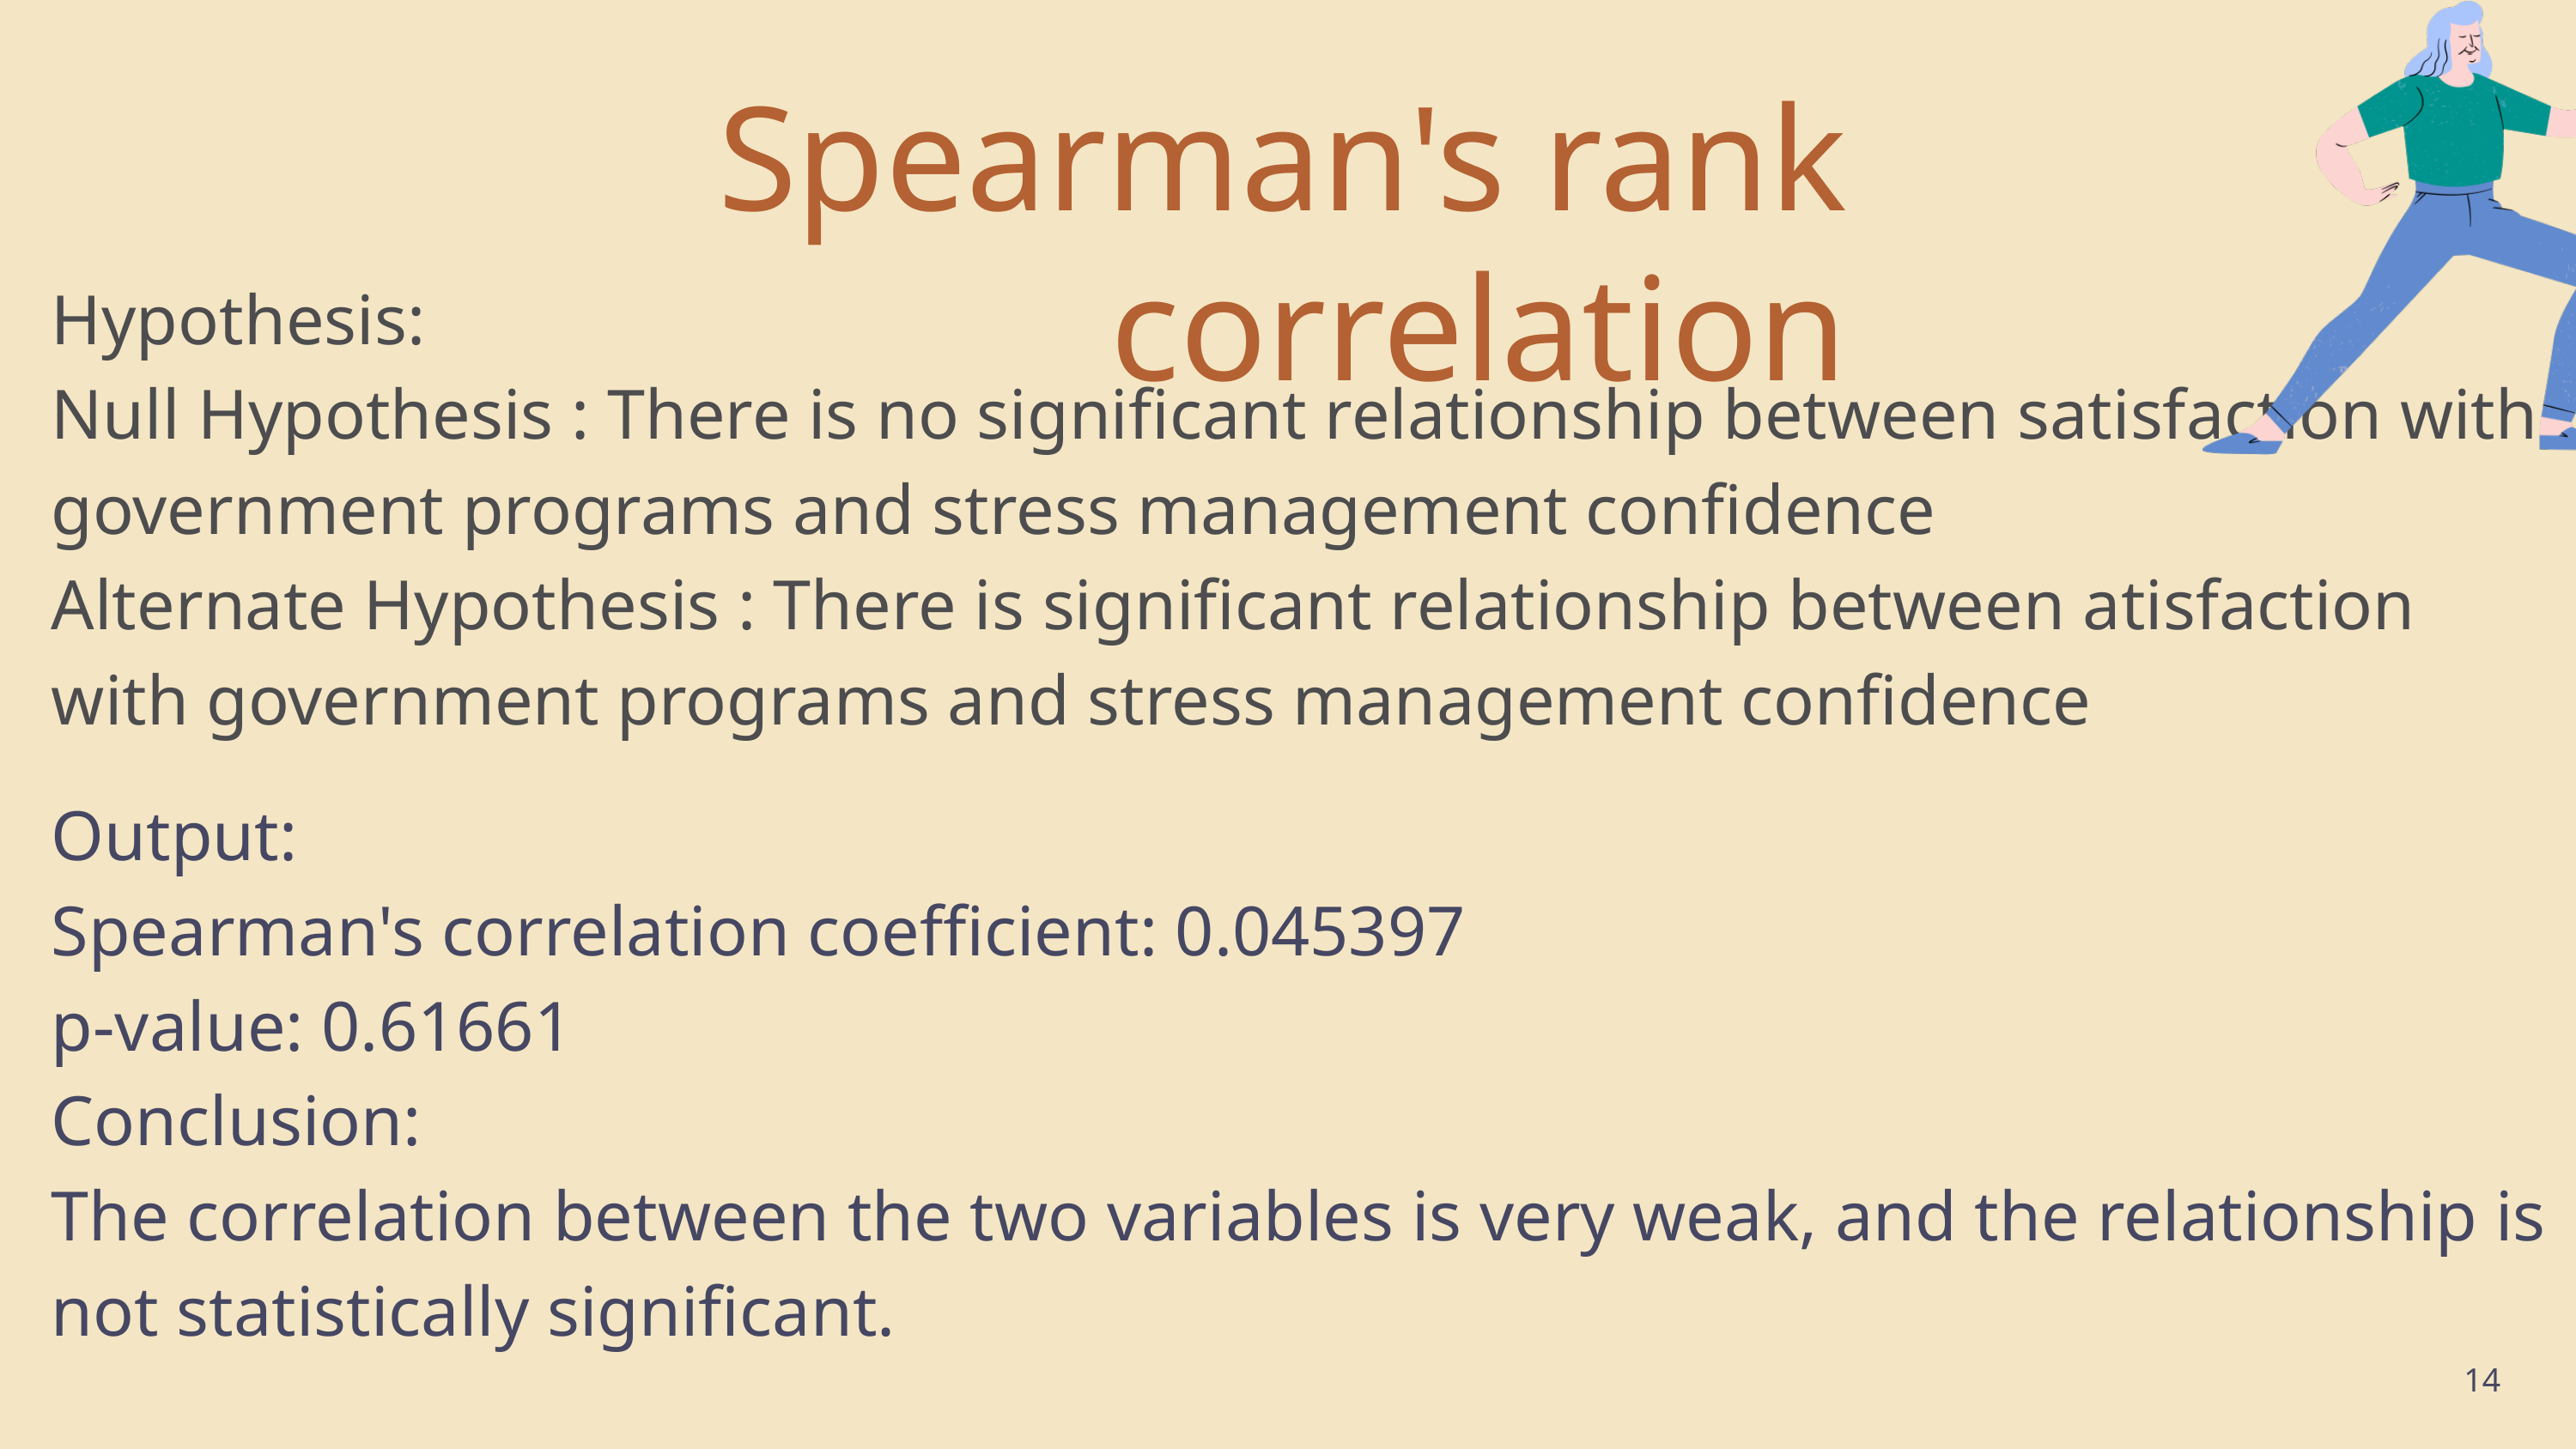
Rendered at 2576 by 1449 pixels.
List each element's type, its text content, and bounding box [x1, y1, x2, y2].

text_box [530, 66, 1848, 318]
text_box Output: Spearman's correlation coefficient: 0.045397 p-value: 0.61661 Conclusion: The correlation between the two variables is very weak, and the relationship is not statistically significant. [51, 779, 2576, 1350]
text_box 14 [2464, 1271, 2501, 1398]
text_box [2202, 0, 2576, 455]
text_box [51, 271, 2550, 741]
